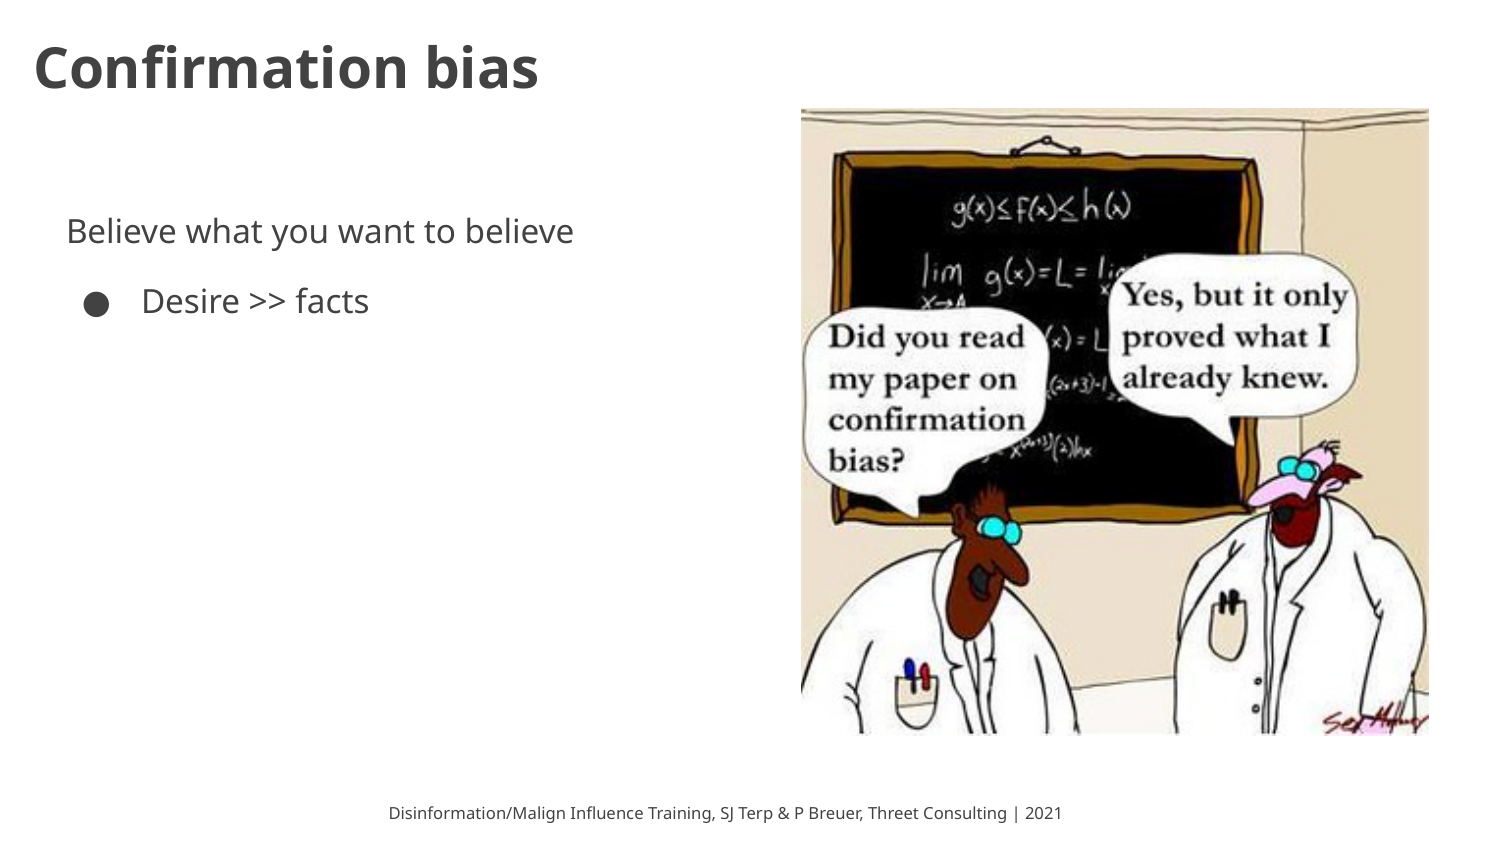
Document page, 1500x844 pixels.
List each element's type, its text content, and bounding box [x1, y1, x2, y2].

picture [801, 107, 1430, 736]
list Believe what you want to believe Desire >> facts [51, 189, 679, 750]
title Confirmation bias [18, 16, 1368, 115]
